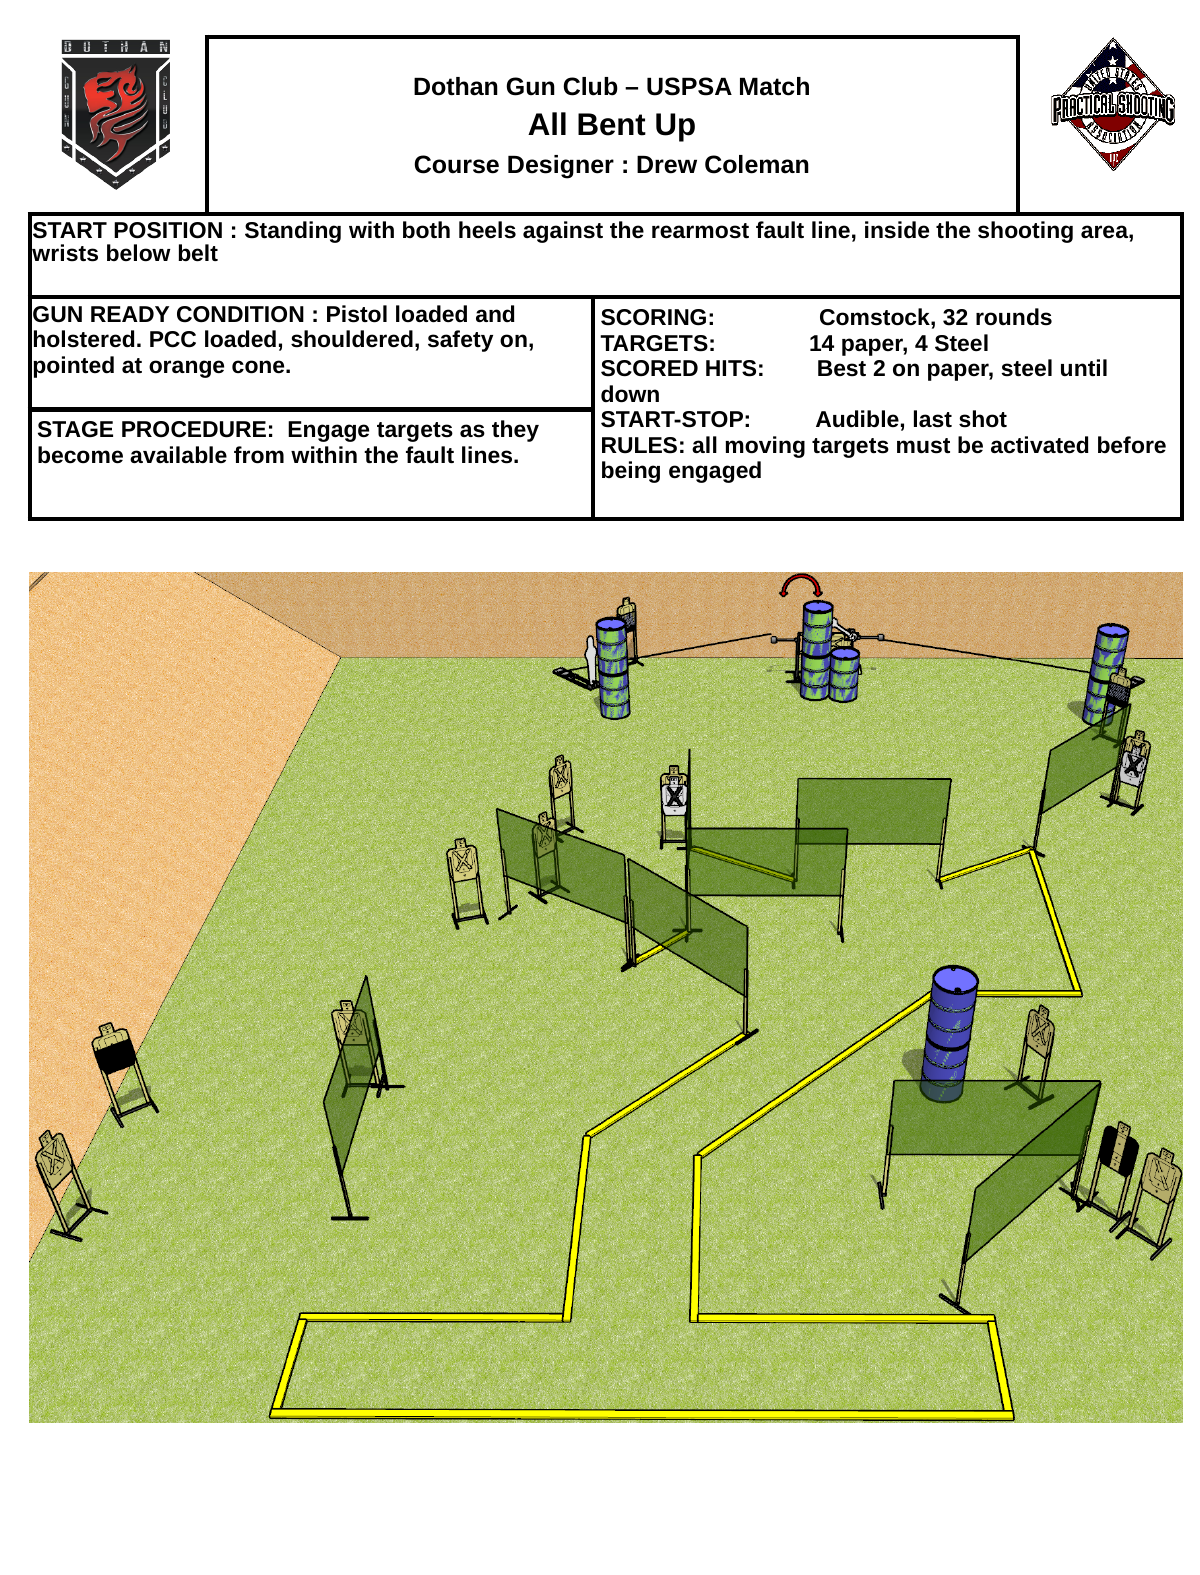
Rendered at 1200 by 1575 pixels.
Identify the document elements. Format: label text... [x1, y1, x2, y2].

picture [1044, 36, 1183, 175]
table_cell GUN READY CONDITION : Pistol loaded and holstered. PCC loaded, shouldered, safety on, pointed at orange cone. [32, 299, 591, 407]
picture [58, 36, 173, 193]
table_header [1020, 37, 1182, 212]
picture [29, 572, 1183, 1424]
table_cell SCORING: Comstock, 32 rounds TARGETS: 14 paper, 4 Steel SCORED HITS: Best 2 on paper, steel until down START-STOP: Audible, last shot RULES: all moving targets must be activated before being engaged [595, 299, 1180, 517]
table_cell START POSITION : Standing with both heels against the rearmost fault line, inside the shooting area, wrists below belt [32, 216, 1180, 295]
table_cell STAGE PROCEDURE: Engage targets as they become available from within the fault lines. [32, 412, 591, 517]
table_header Dothan Gun Club – USPSA Match All Bent Up Course Designer : Drew Coleman [209, 39, 1016, 212]
table_header [30, 37, 205, 212]
